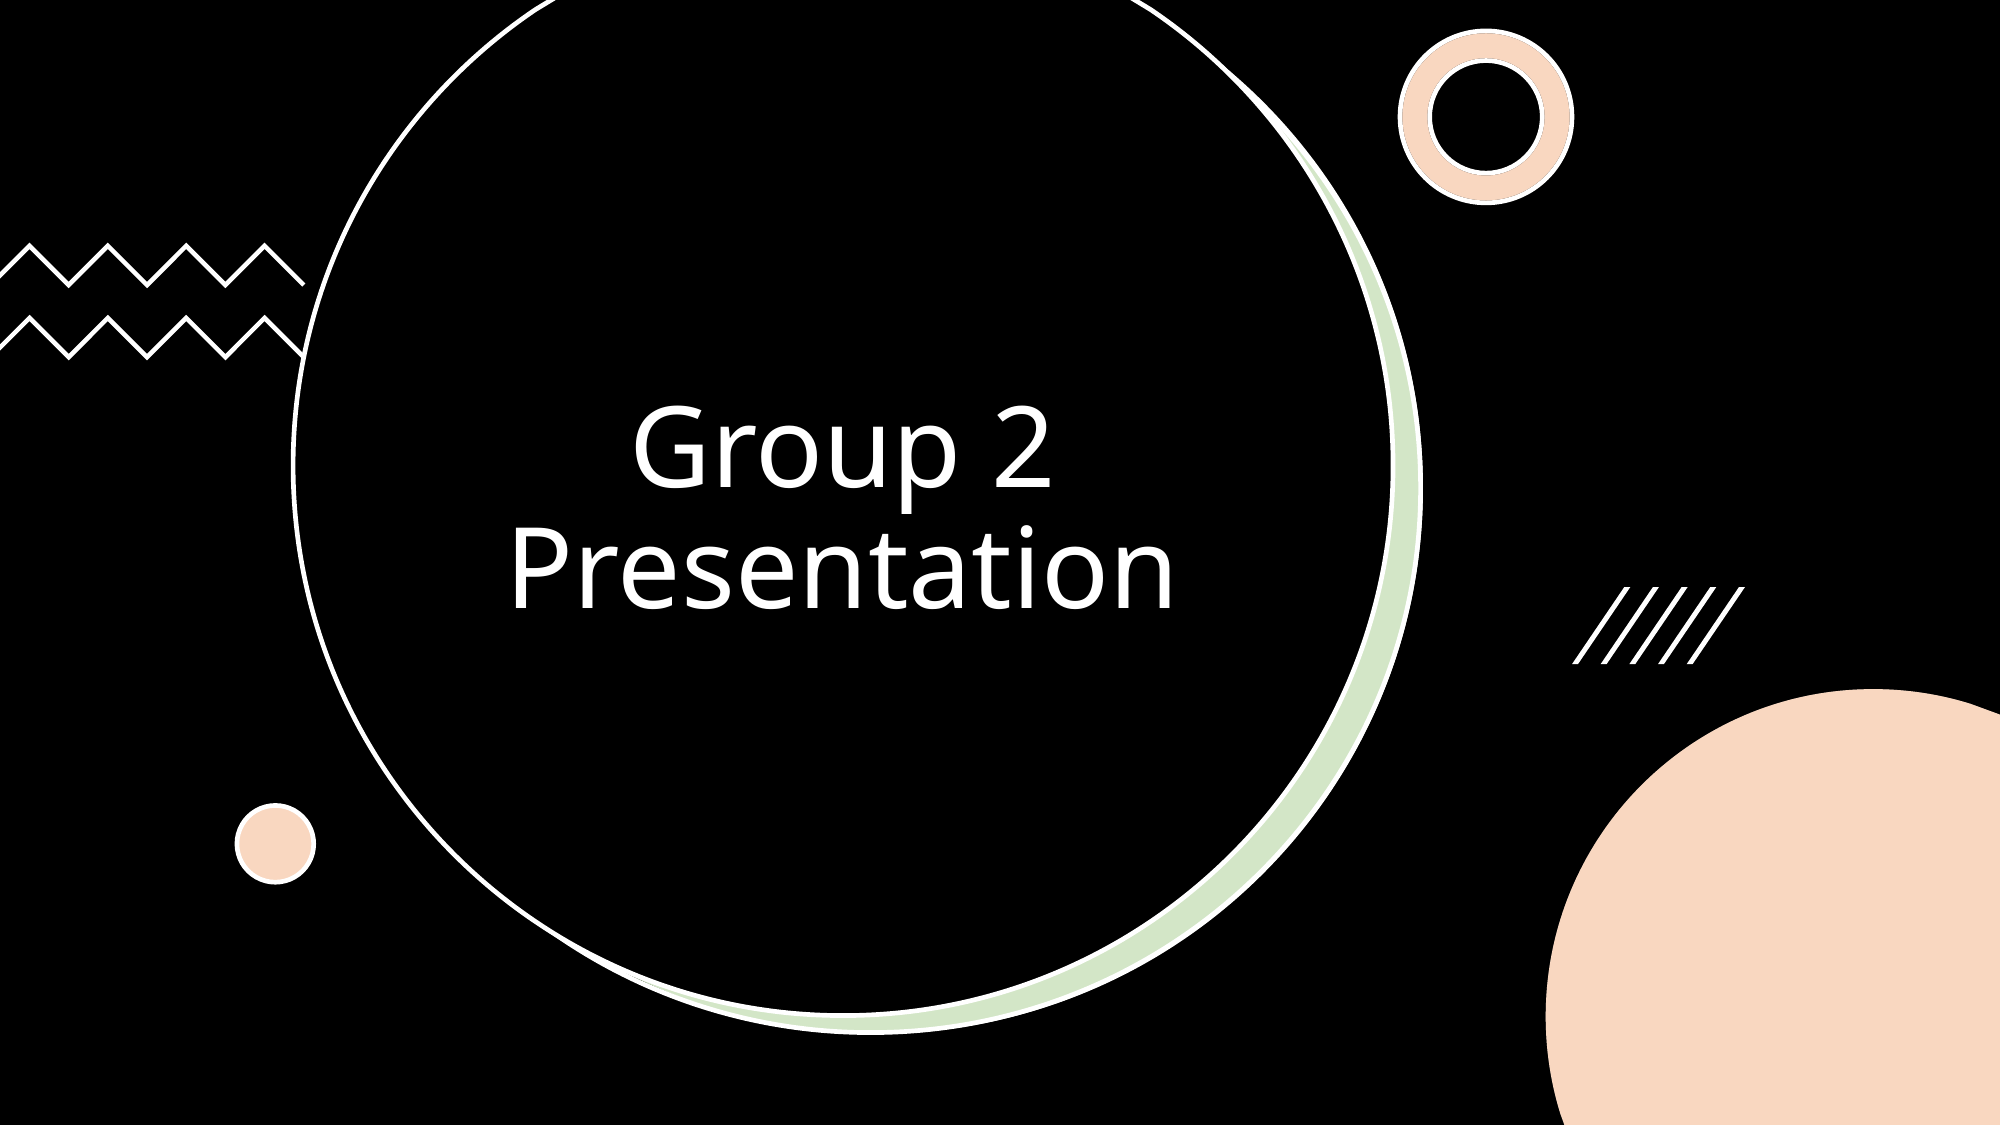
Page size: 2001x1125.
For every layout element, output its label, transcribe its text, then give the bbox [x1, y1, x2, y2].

text_box [1398, 29, 1574, 204]
text_box [0, 0, 2000, 1125]
text_box [235, 804, 315, 884]
title Group 2 Presentation [367, 146, 1317, 641]
text_box [563, 168, 1422, 1034]
text_box [394, 0, 1292, 146]
text_box [1245, 87, 1300, 146]
text_box [1544, 688, 2000, 1125]
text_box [1572, 586, 1745, 665]
text_box [1210, 53, 1305, 146]
text_box [849, 162, 1424, 1035]
text_box [292, 184, 1395, 1017]
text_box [0, 242, 306, 361]
